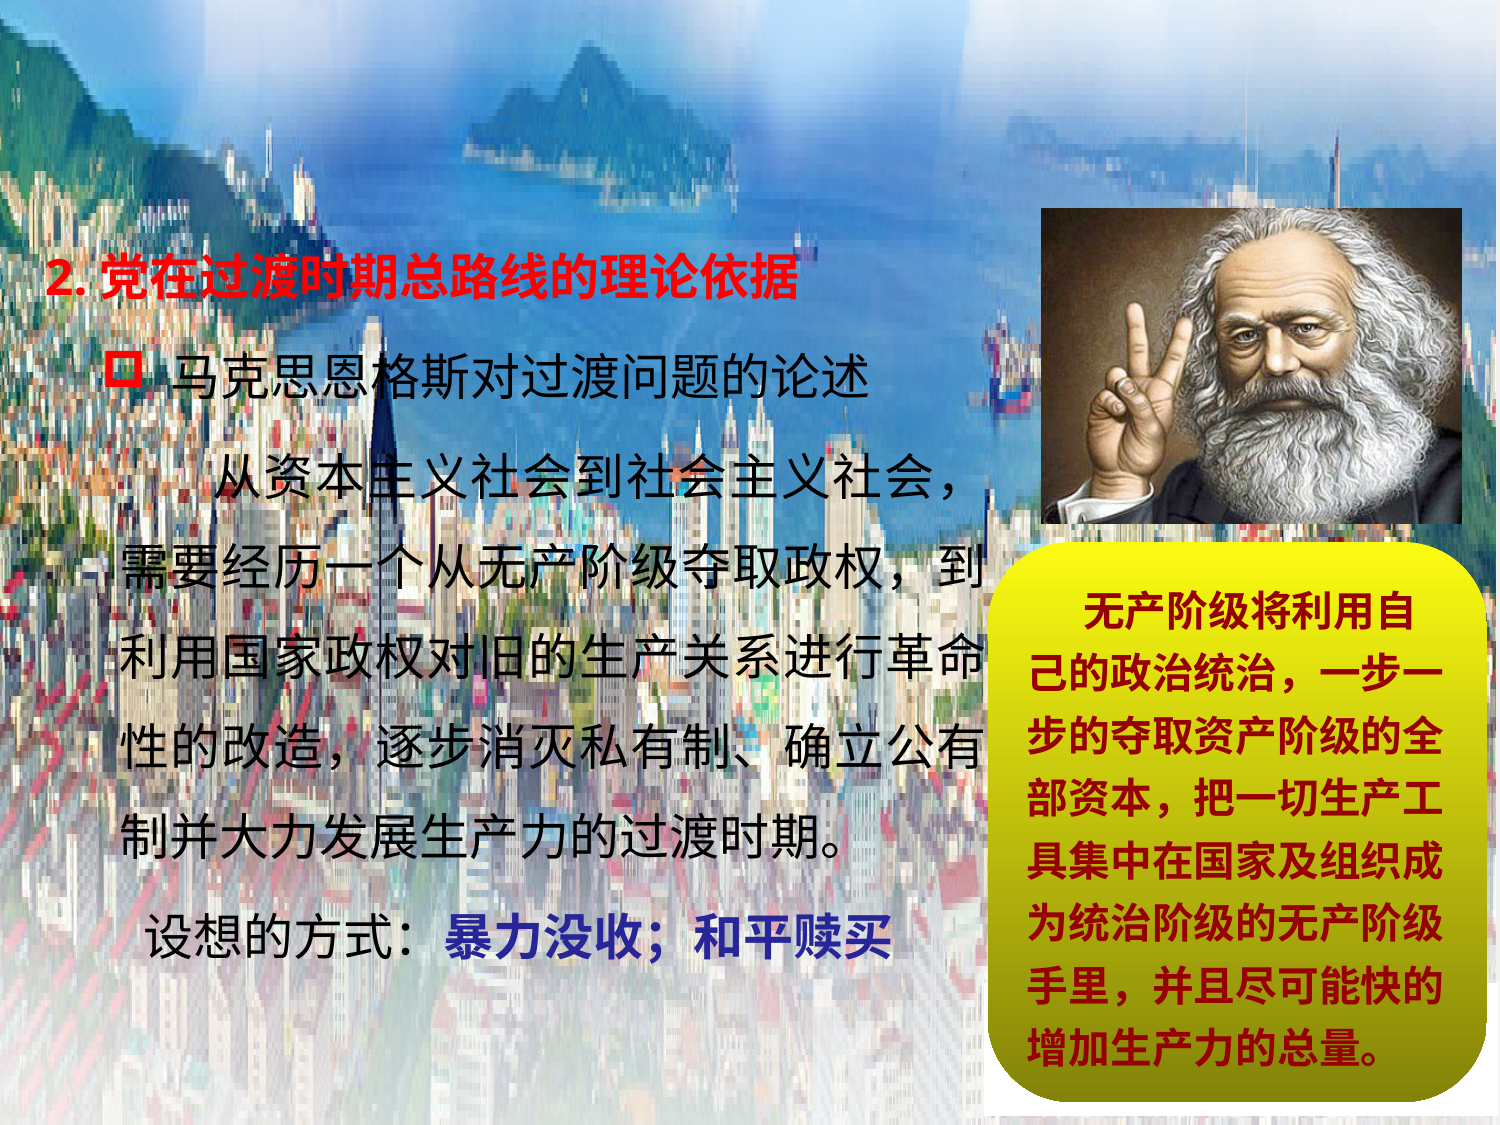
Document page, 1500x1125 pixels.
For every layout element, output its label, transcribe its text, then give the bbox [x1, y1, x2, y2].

list 2.党在过渡时期总路线的理论依据 马克思恩格斯对过渡问题的论述 从资本主义社会到社会主义社会，需要经历一个从无产阶级夺取政权，到利用国家政权对旧的生产关系进行革命性的改造，逐步消灭私有制、确立公有制并大力发展生产力的过渡时期。 设想的方式：暴力没收；和平赎买 [29, 207, 1003, 1054]
picture [0, 0, 1500, 1125]
text_box 无产阶级将利用自己的政治统治，一步一步的夺取资产阶级的全部资本，把一切生产工具集中在国家及组织成为统治阶级的无产阶级手里，并且尽可能快的增加生产力的总量。 [987, 542, 1487, 1102]
